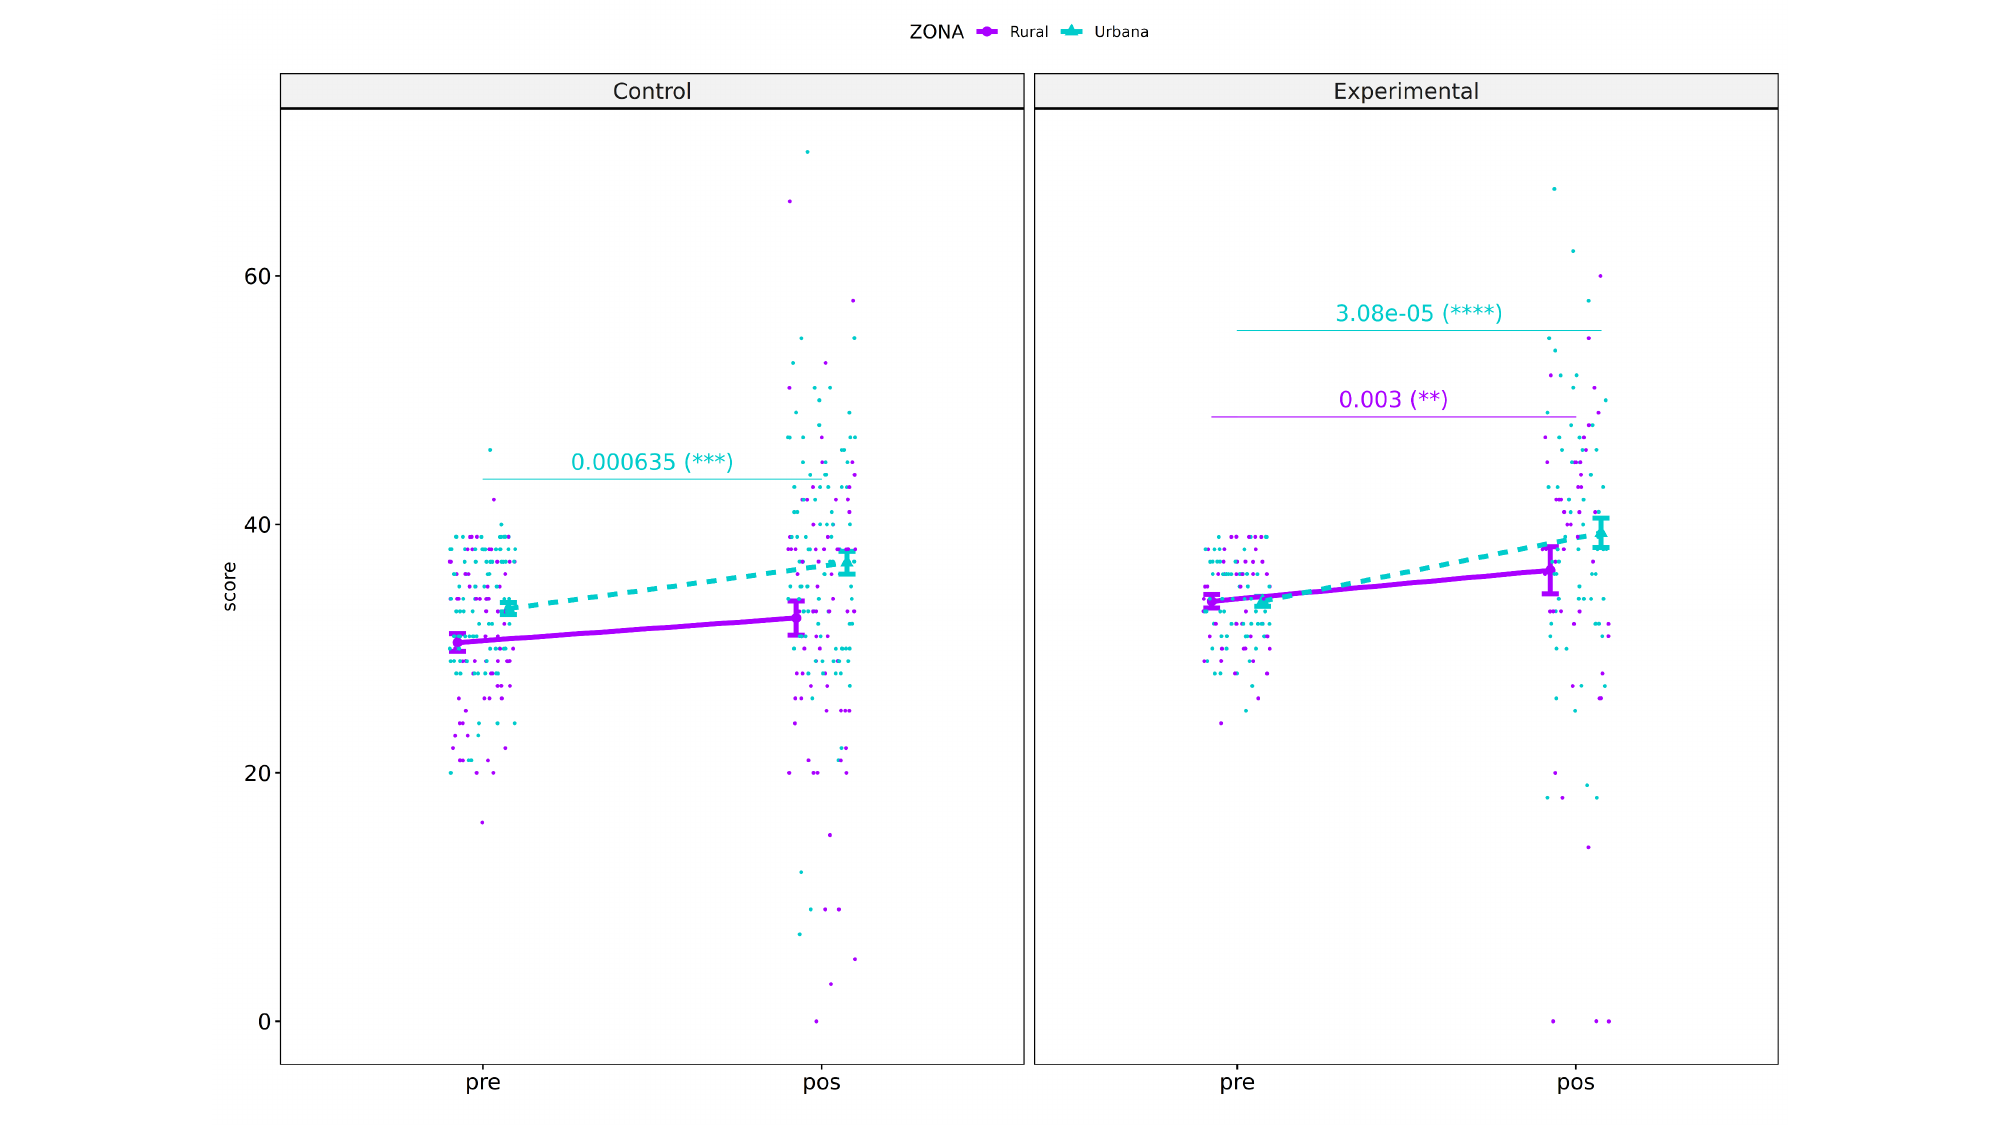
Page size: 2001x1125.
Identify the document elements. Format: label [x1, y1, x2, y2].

picture [212, 0, 1788, 1125]
